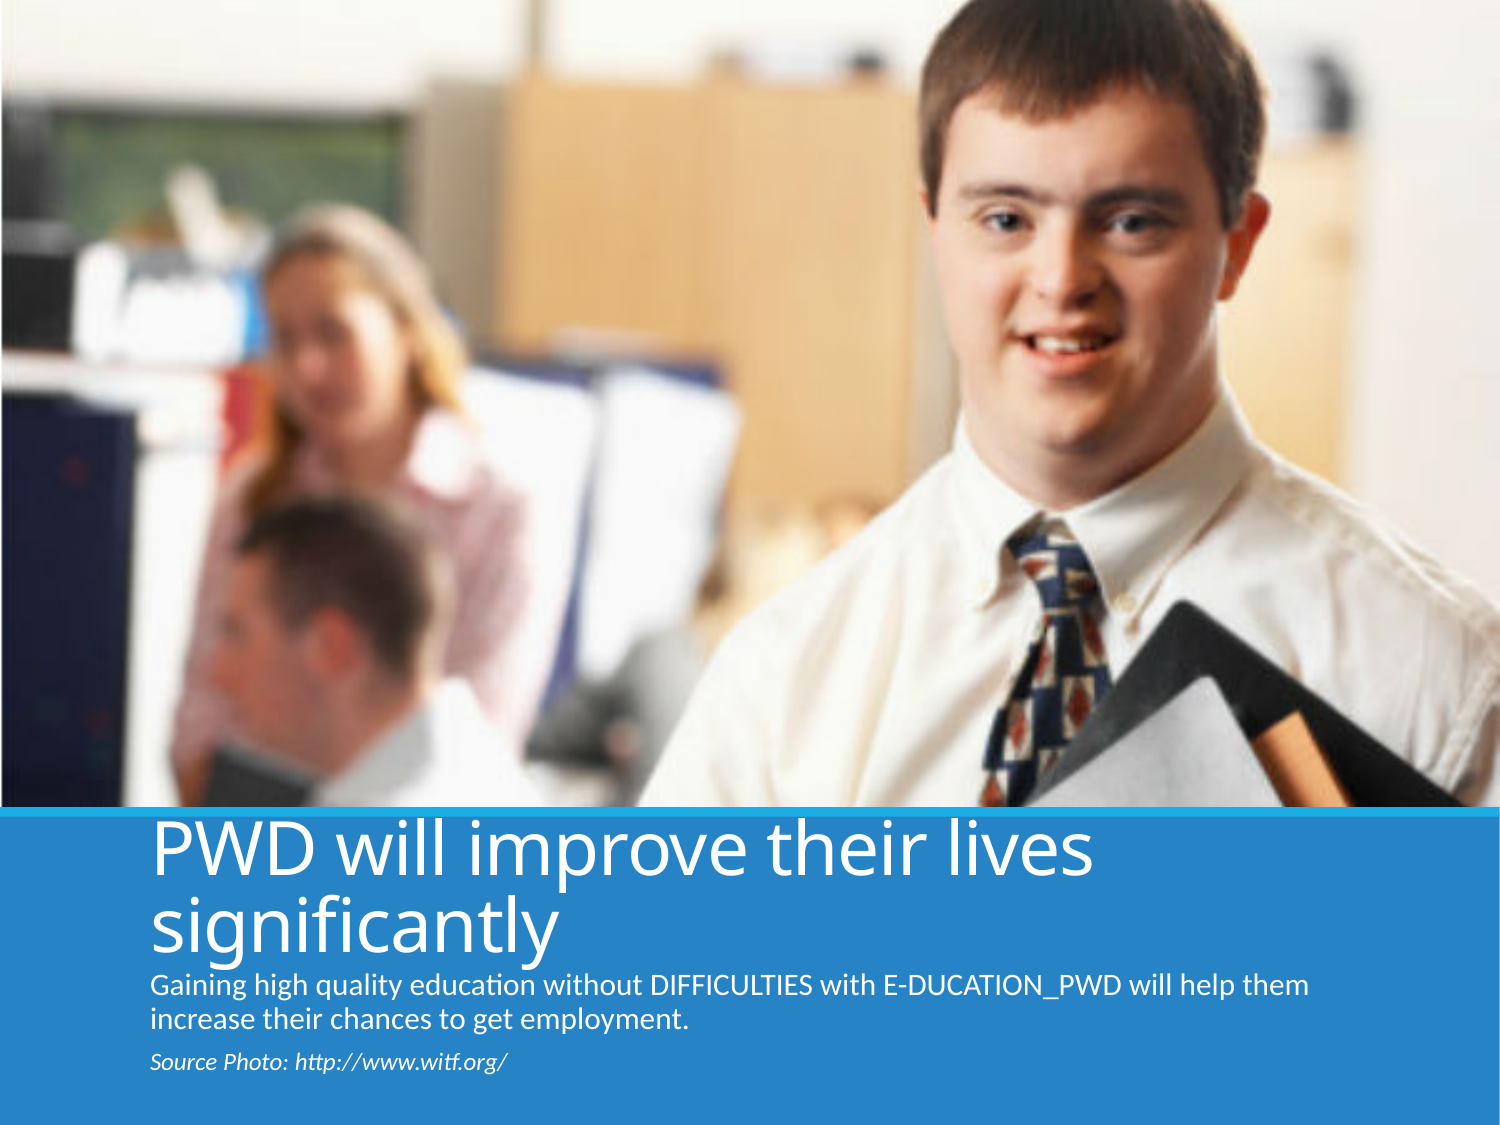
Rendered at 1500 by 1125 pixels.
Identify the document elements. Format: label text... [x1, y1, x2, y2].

list Gaining high quality education without DIFFICULTIES with E-DUCATION_PWD will help them increase their chances to get employment. Source Photo: http://www.witf.org/ [135, 968, 1380, 1086]
picture [0, 0, 1500, 807]
title PWD will improve their lives significantly [135, 832, 1380, 968]
